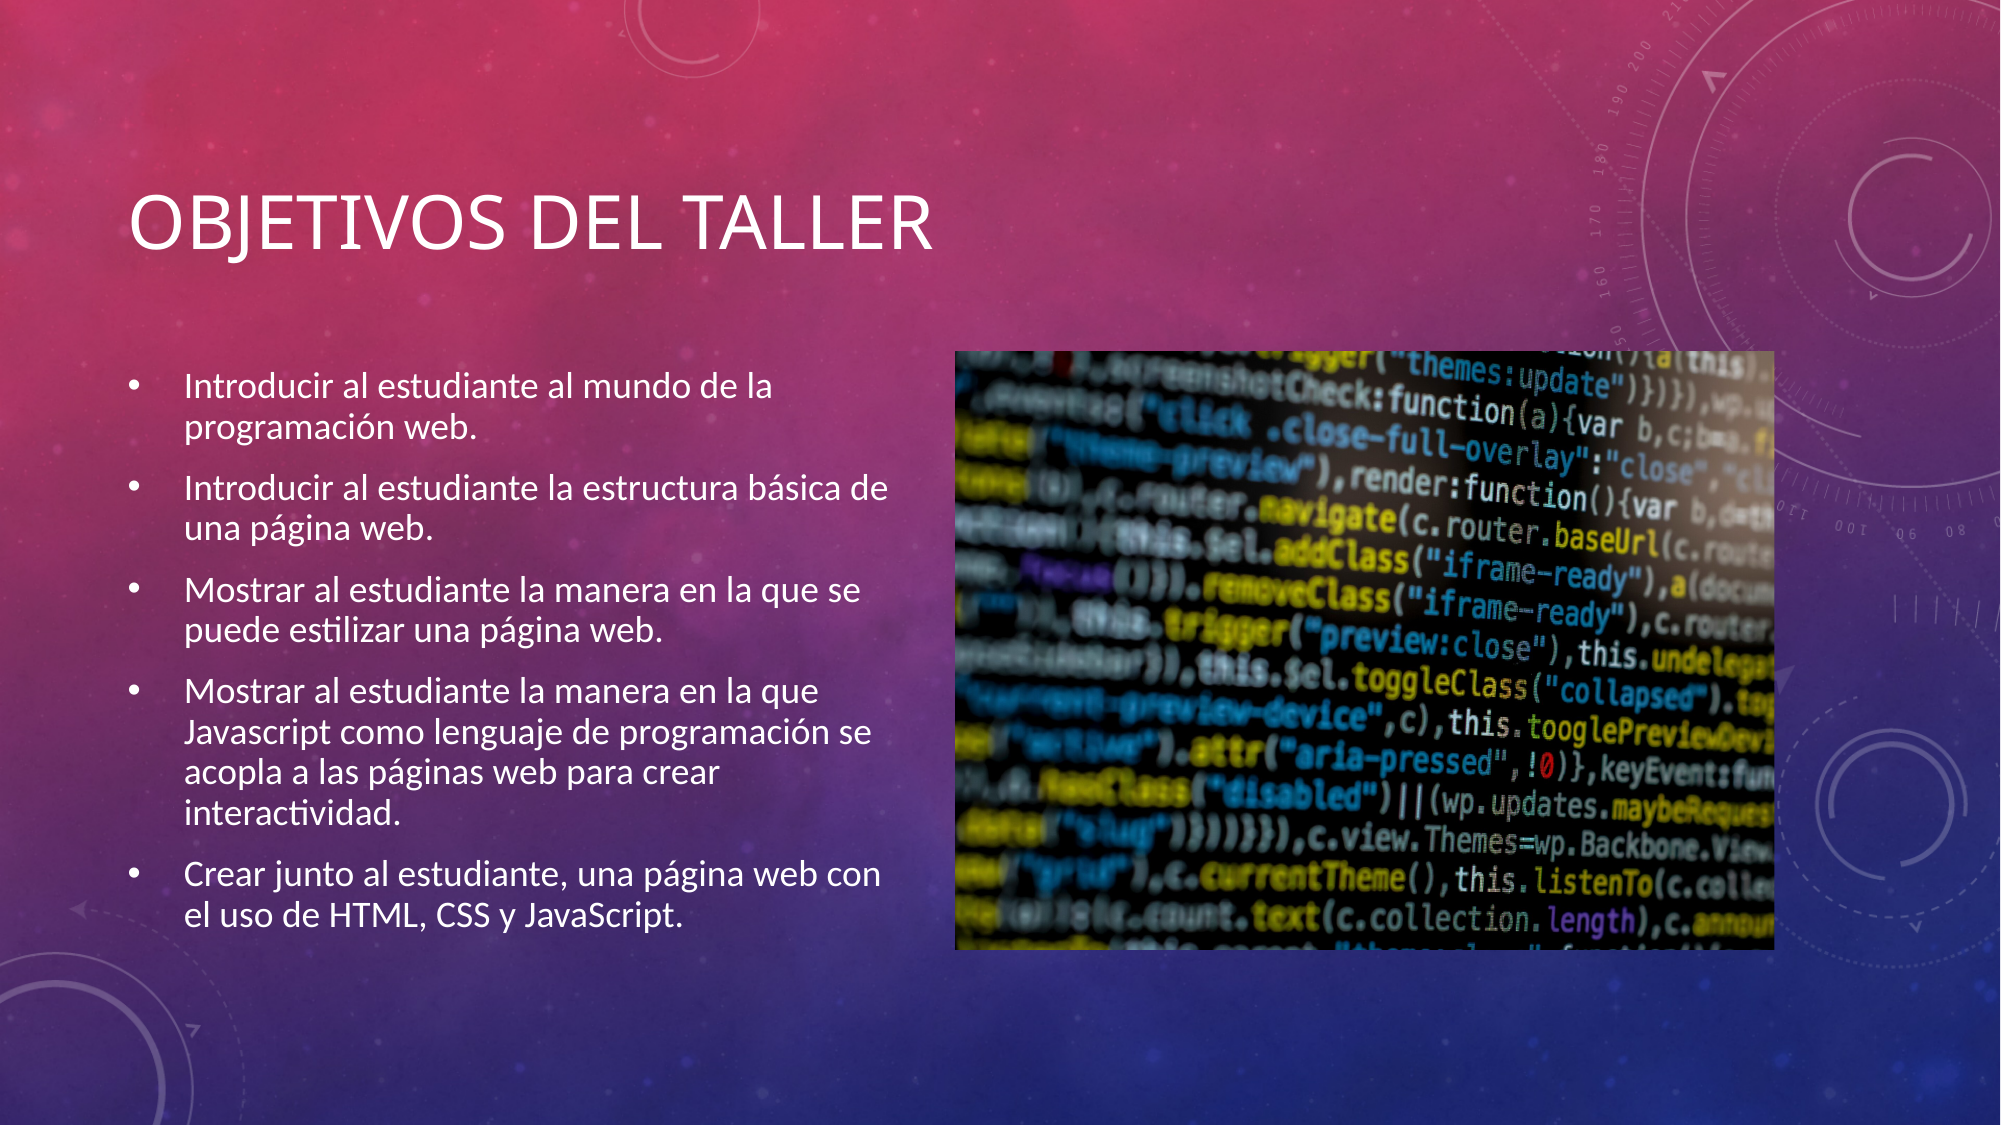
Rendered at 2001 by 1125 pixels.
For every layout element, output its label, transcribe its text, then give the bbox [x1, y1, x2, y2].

picture [0, 0, 2001, 1125]
list Introducir al estudiante al mundo de la programación web. Introducir al estudiante la estructura básica de una página web. Mostrar al estudiante la manera en la que se puede estilizar una página web. Mostrar al estudiante la manera en la que Javascript como lenguaje de programación se acopla a las páginas web para crear interactividad. Crear junto al estudiante, una página web con el uso de HTML, CSS y JavaScript. [112, 351, 932, 950]
title Objetivos del taller [112, 99, 1775, 339]
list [954, 351, 1775, 951]
